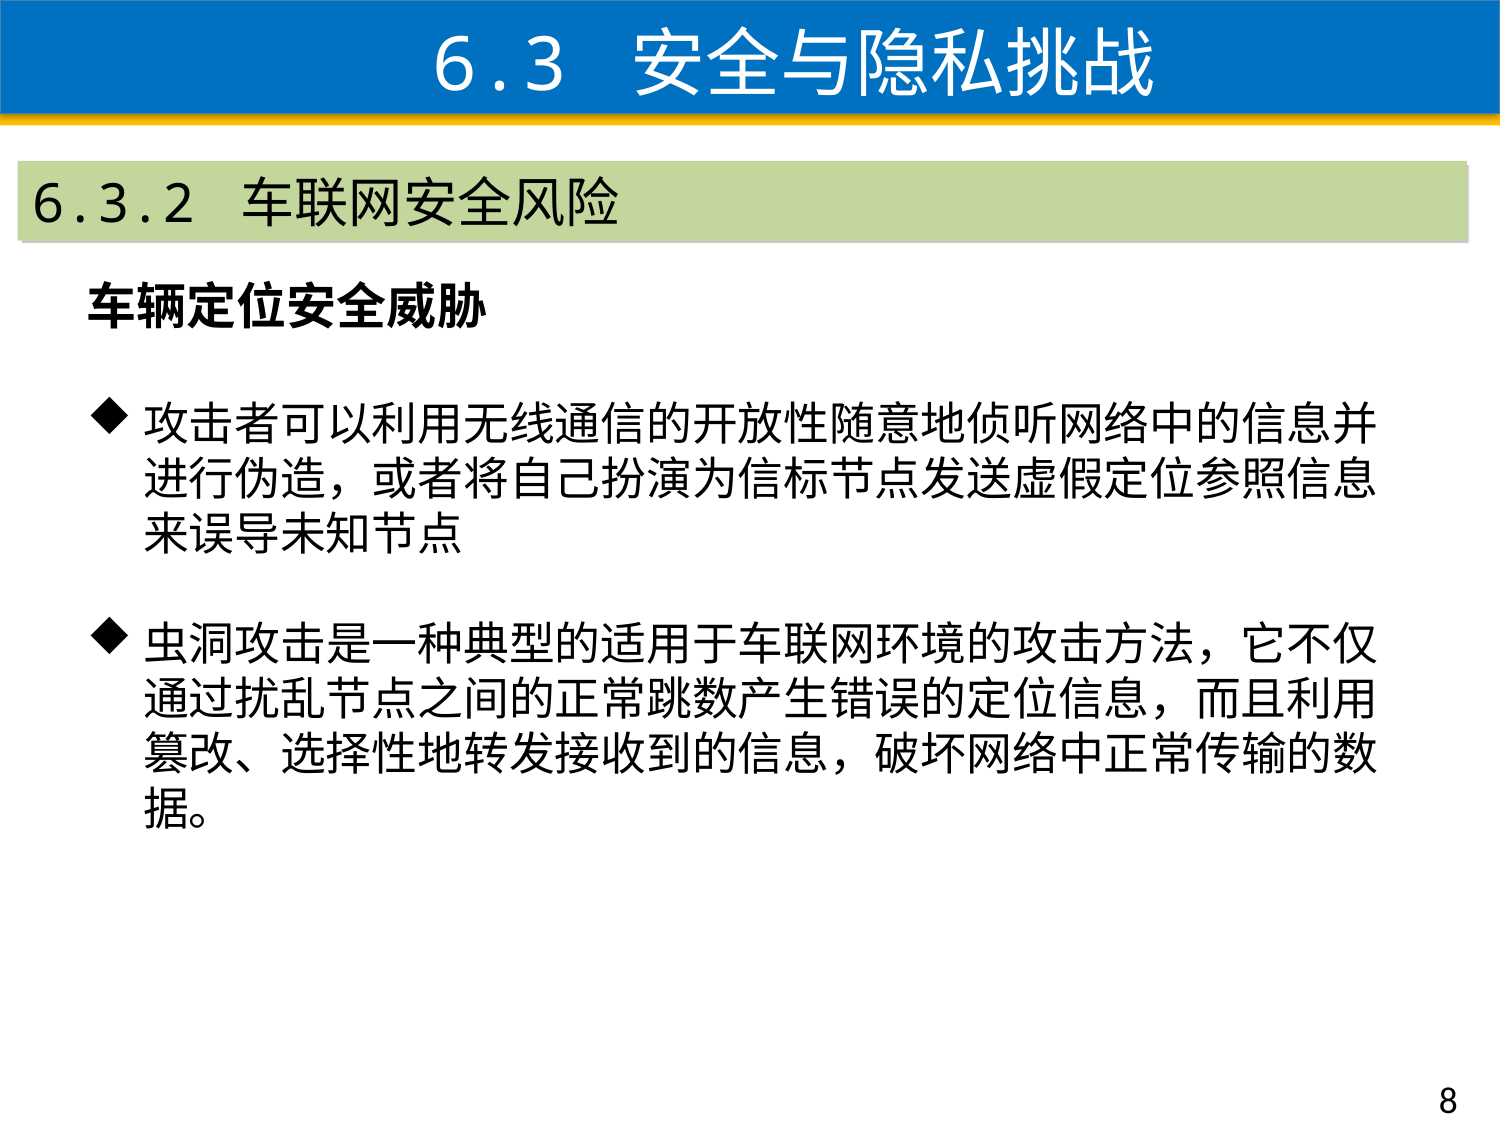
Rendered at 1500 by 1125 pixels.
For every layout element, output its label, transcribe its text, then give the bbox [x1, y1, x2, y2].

text_box 6.3 安全与隐私挑战 [0, 0, 1500, 114]
text_box 车辆定位安全威胁 攻击者可以利用无线通信的开放性随意地侦听网络中的信息并进行伪造，或者将自己扮演为信标节点发送虚假定位参照信息来误导未知节点 虫洞攻击是一种典型的适用于车联网环境的攻击方法，它不仅通过扰乱节点之间的正常跳数产生错误的定位信息，而且利用篡改、选择性地转发接收到的信息，破坏网络中正常传输的数据。 [72, 267, 1428, 842]
text_box 8 [1423, 1068, 1495, 1125]
text_box 6.3.2 车联网安全风险 [17, 160, 1467, 241]
